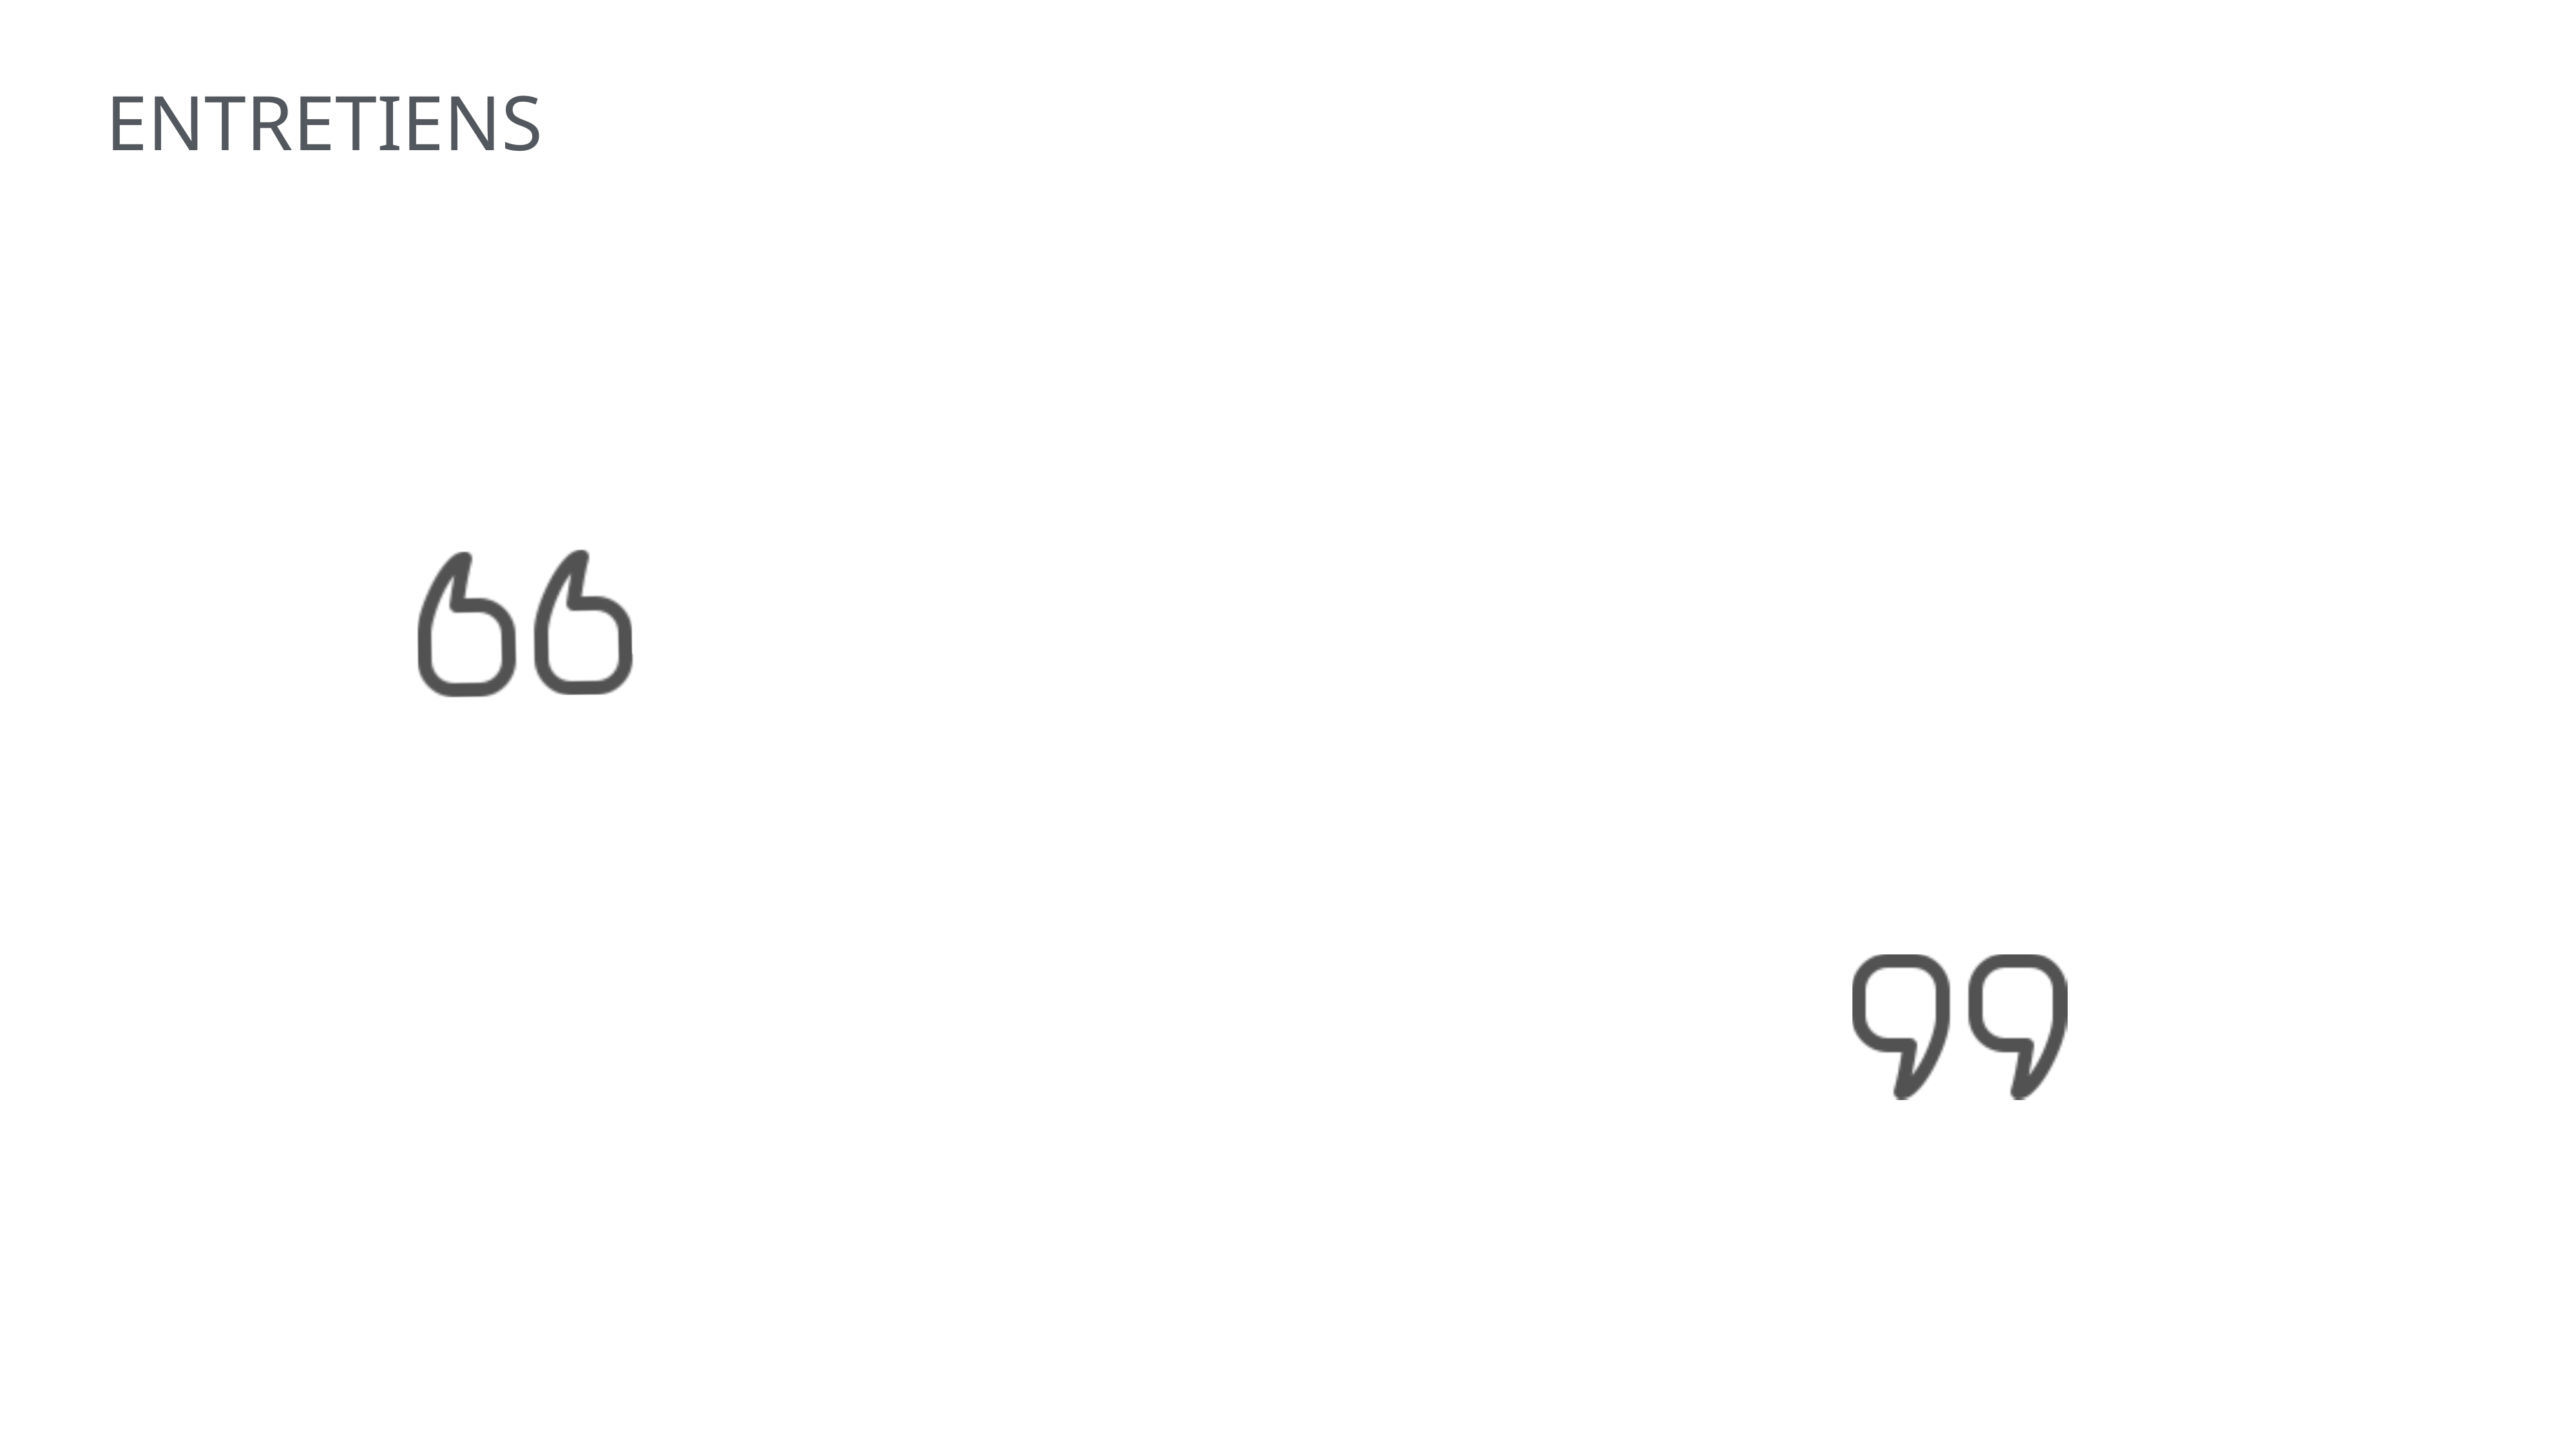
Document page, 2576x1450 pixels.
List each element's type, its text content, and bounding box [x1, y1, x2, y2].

text_box Entretiens [101, 70, 1574, 171]
picture [416, 550, 632, 695]
picture [1852, 954, 2068, 1100]
